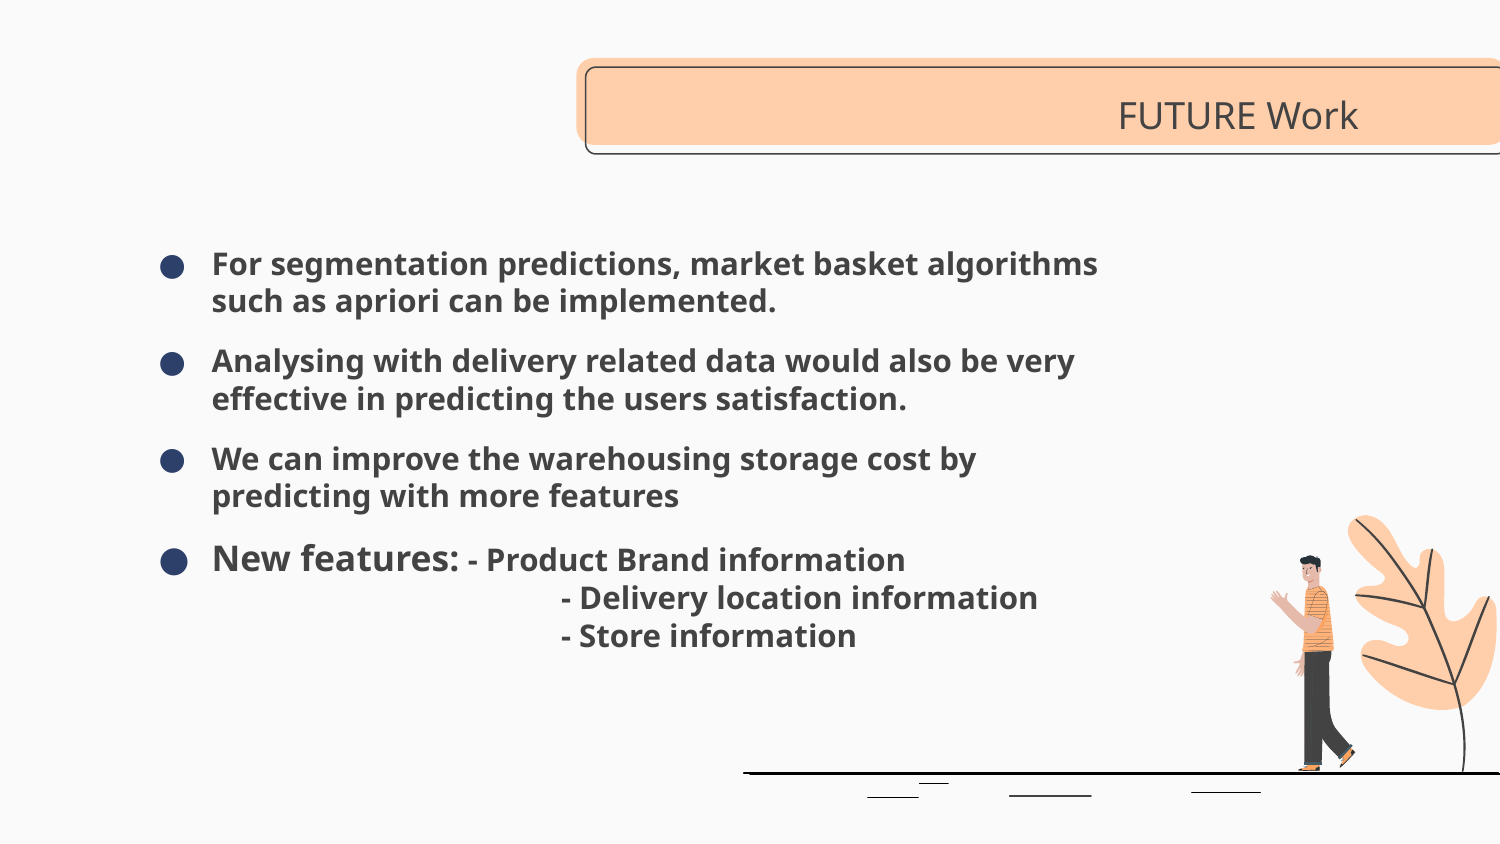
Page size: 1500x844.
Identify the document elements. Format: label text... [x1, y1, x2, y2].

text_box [743, 772, 1499, 798]
title FUTURE Work [849, 75, 1374, 154]
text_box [1346, 514, 1498, 772]
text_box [1269, 555, 1341, 771]
subtitle For segmentation predictions, market basket algorithms such as apriori can be implemented. Analysing with delivery related data would also be very effective in predicting the users satisfaction. We can improve the warehousing storage cost by predicting with more features New features: - Product Brand information - Delivery location information - Store information [121, 206, 1152, 759]
